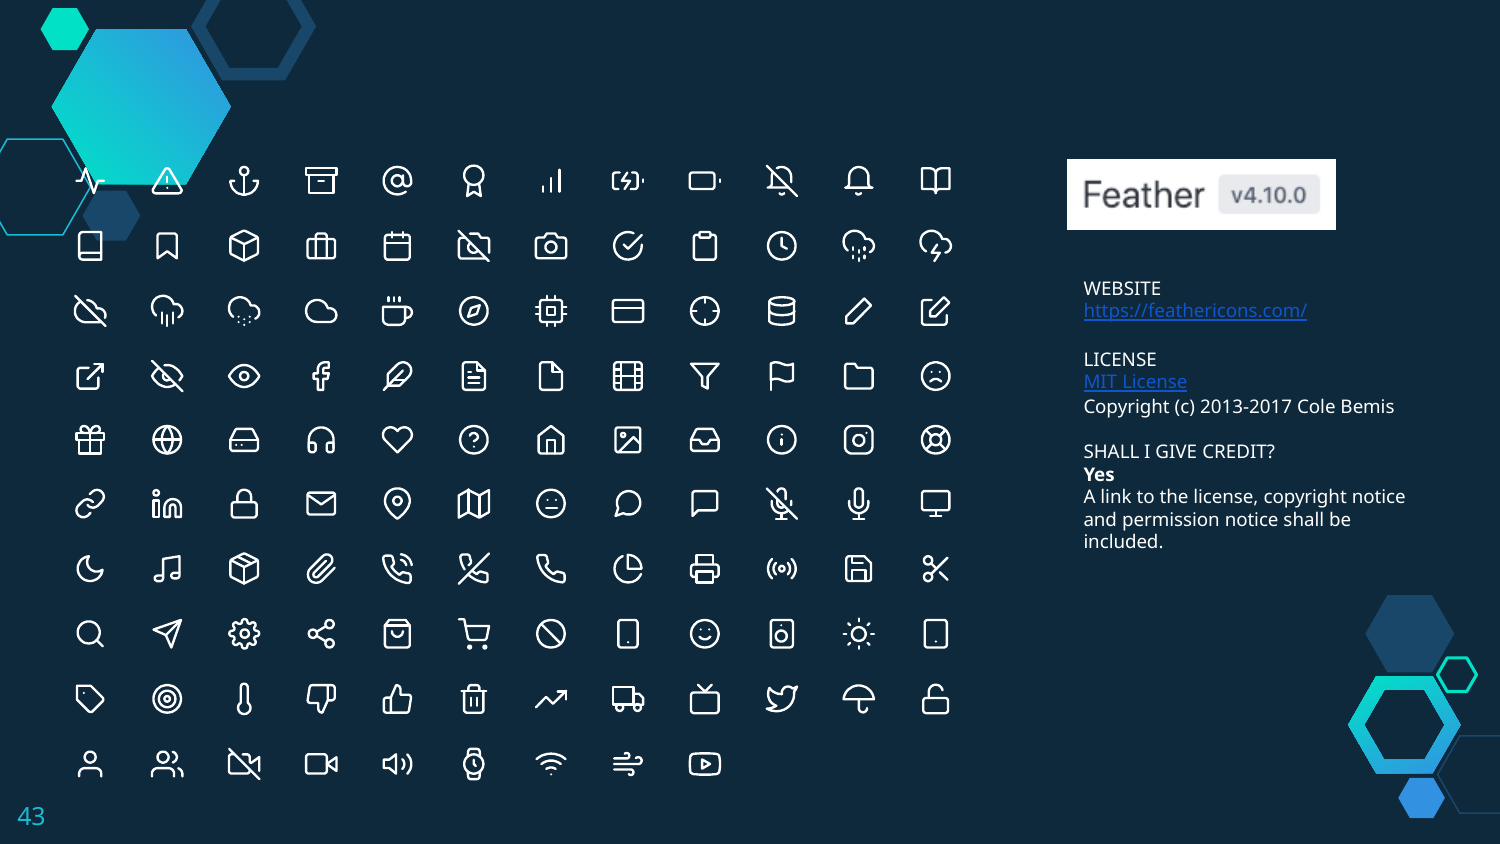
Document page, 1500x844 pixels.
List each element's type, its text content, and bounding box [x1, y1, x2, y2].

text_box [228, 296, 260, 326]
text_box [536, 489, 566, 518]
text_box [308, 619, 334, 648]
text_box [458, 230, 490, 262]
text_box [767, 231, 796, 260]
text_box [921, 425, 950, 454]
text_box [921, 168, 950, 194]
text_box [462, 362, 486, 391]
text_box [231, 489, 257, 518]
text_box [690, 554, 719, 583]
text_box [153, 684, 182, 713]
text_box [382, 296, 413, 326]
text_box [538, 425, 564, 454]
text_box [924, 619, 948, 648]
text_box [151, 295, 183, 327]
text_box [153, 489, 182, 518]
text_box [535, 295, 567, 327]
slide_number ‹#› [2, 785, 93, 844]
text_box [384, 619, 410, 648]
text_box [848, 488, 869, 520]
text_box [305, 168, 337, 194]
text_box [76, 685, 104, 713]
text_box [459, 296, 488, 326]
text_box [843, 230, 875, 262]
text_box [612, 299, 644, 323]
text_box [535, 690, 567, 708]
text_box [846, 555, 872, 582]
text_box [76, 489, 105, 518]
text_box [230, 230, 259, 262]
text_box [921, 362, 950, 391]
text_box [307, 684, 336, 713]
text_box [152, 168, 182, 194]
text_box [74, 295, 106, 327]
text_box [459, 425, 488, 454]
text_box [690, 619, 719, 648]
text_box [384, 231, 410, 260]
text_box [921, 490, 950, 517]
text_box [920, 230, 952, 262]
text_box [689, 172, 721, 190]
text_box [307, 492, 336, 515]
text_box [229, 618, 260, 649]
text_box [922, 684, 949, 714]
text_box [614, 554, 642, 583]
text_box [766, 165, 798, 197]
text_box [458, 553, 490, 585]
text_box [230, 553, 259, 585]
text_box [923, 555, 948, 582]
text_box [383, 166, 412, 195]
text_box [767, 558, 796, 579]
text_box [542, 169, 560, 192]
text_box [384, 488, 410, 520]
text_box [153, 619, 182, 648]
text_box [383, 754, 412, 775]
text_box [228, 748, 260, 780]
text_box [228, 364, 260, 388]
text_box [613, 752, 642, 776]
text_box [463, 748, 484, 780]
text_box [618, 619, 638, 648]
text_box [615, 427, 641, 453]
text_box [536, 753, 566, 775]
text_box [844, 425, 873, 454]
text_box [153, 425, 182, 454]
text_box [305, 754, 337, 774]
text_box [382, 554, 412, 584]
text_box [921, 296, 950, 326]
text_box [613, 231, 642, 260]
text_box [770, 619, 794, 648]
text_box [230, 166, 259, 195]
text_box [458, 619, 490, 649]
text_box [77, 363, 103, 389]
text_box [689, 753, 721, 775]
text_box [230, 428, 259, 452]
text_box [767, 425, 796, 454]
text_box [154, 555, 180, 582]
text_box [844, 166, 873, 195]
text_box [383, 684, 412, 713]
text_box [463, 165, 484, 197]
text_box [536, 619, 566, 648]
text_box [770, 362, 794, 391]
picture [1066, 159, 1337, 231]
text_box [612, 172, 644, 190]
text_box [690, 684, 719, 714]
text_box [843, 618, 875, 650]
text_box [693, 231, 717, 260]
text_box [151, 360, 183, 392]
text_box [535, 233, 567, 259]
list WEBSITE https://feathericons.com/ LICENSE MIT License Copyright (c) 2013-2017 Cole Bemis SHALL I GIVE CREDIT? Yes A link to the license, copyright notice and permission notice shall be included. [1068, 261, 1425, 771]
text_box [151, 751, 183, 777]
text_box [612, 686, 644, 712]
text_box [690, 428, 719, 452]
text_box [539, 362, 563, 391]
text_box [77, 621, 103, 647]
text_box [768, 296, 795, 326]
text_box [78, 231, 102, 260]
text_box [78, 751, 102, 777]
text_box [383, 362, 412, 391]
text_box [843, 685, 875, 713]
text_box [613, 362, 642, 391]
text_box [690, 296, 719, 326]
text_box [76, 425, 105, 454]
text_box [458, 489, 490, 518]
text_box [766, 488, 798, 520]
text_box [308, 427, 334, 453]
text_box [307, 233, 336, 259]
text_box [461, 684, 487, 713]
